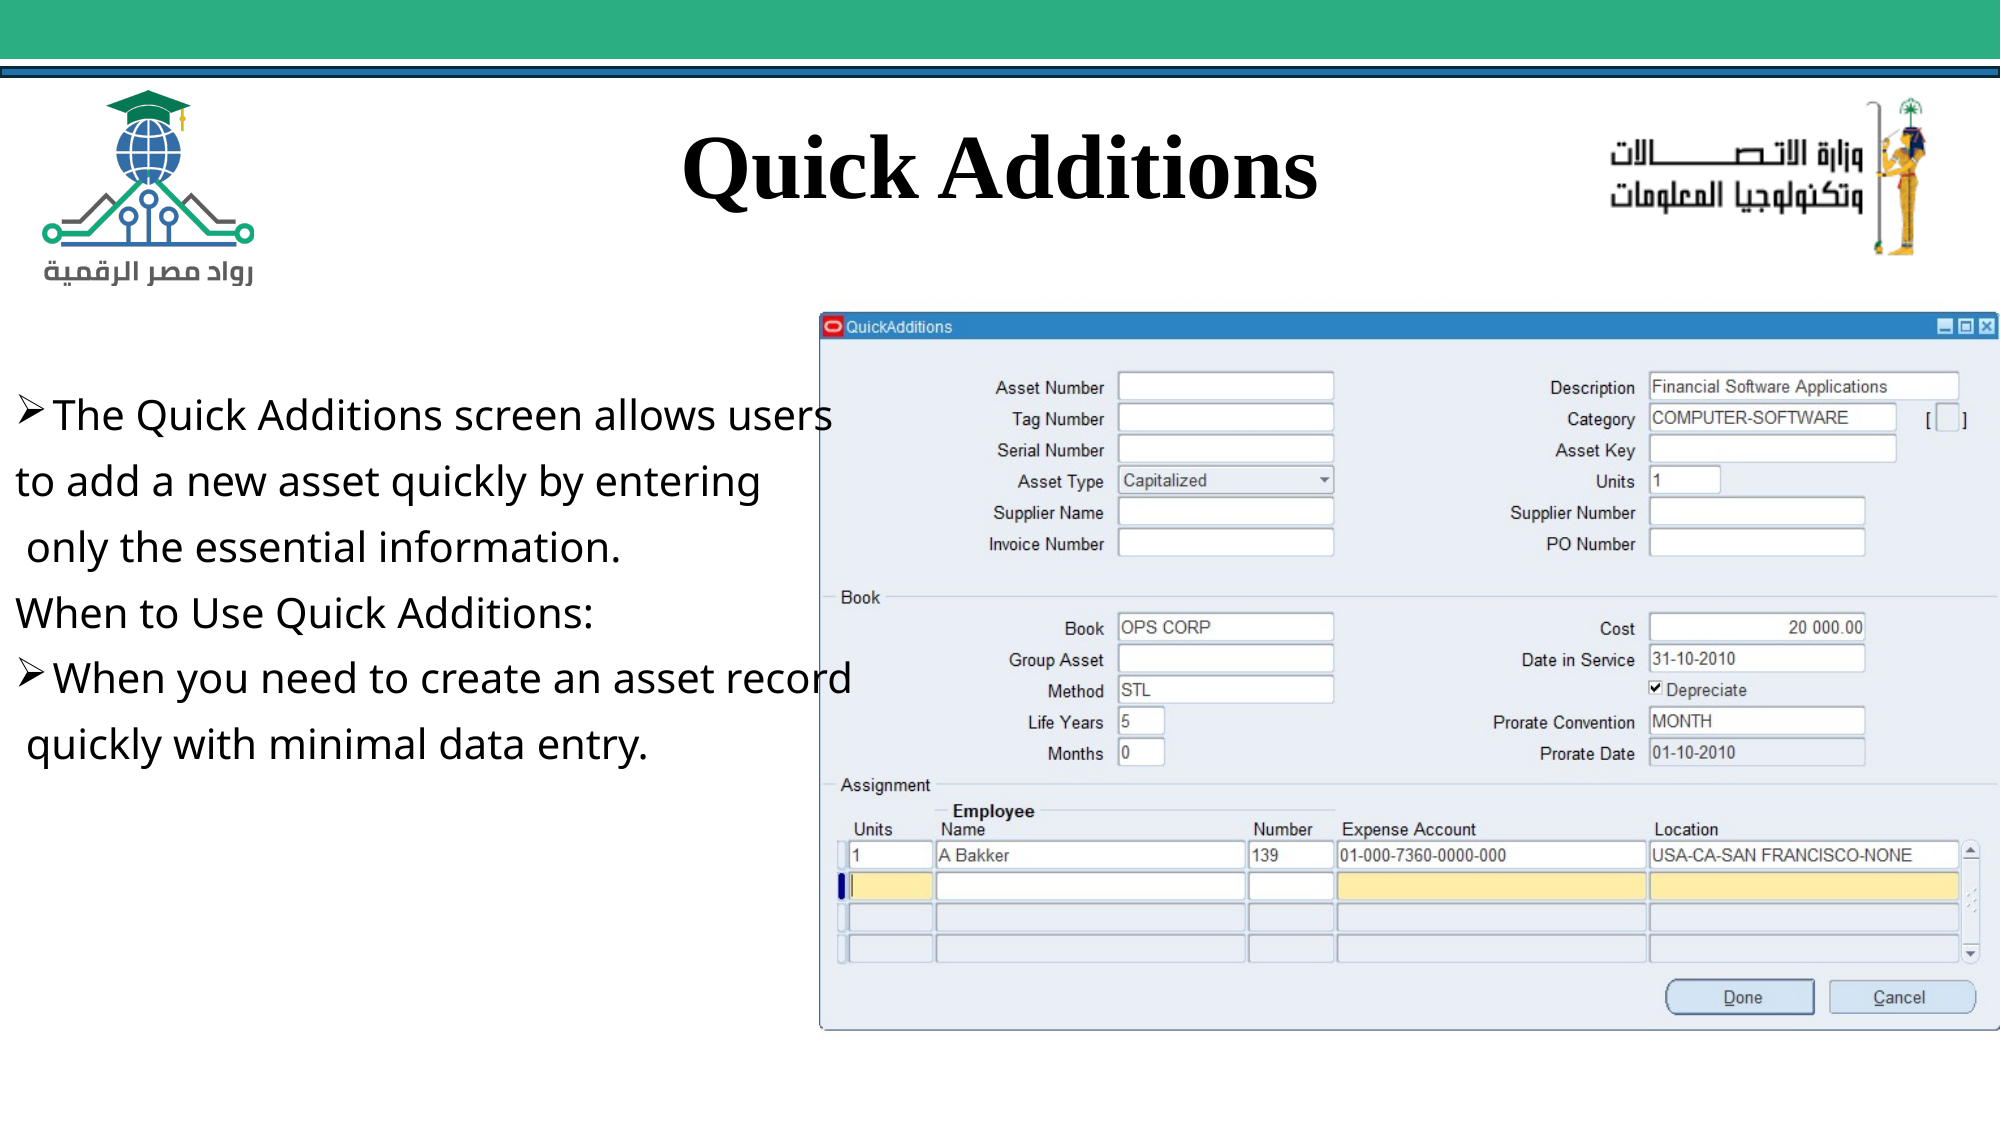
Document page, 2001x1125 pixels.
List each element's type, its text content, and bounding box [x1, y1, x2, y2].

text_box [0, 0, 2000, 286]
picture [818, 298, 2000, 1041]
list The Quick Additions screen allows users to add a new asset quickly by entering only the essential information. When to Use Quick Additions: When you need to create an asset record quickly with minimal data entry. [0, 296, 1863, 1011]
